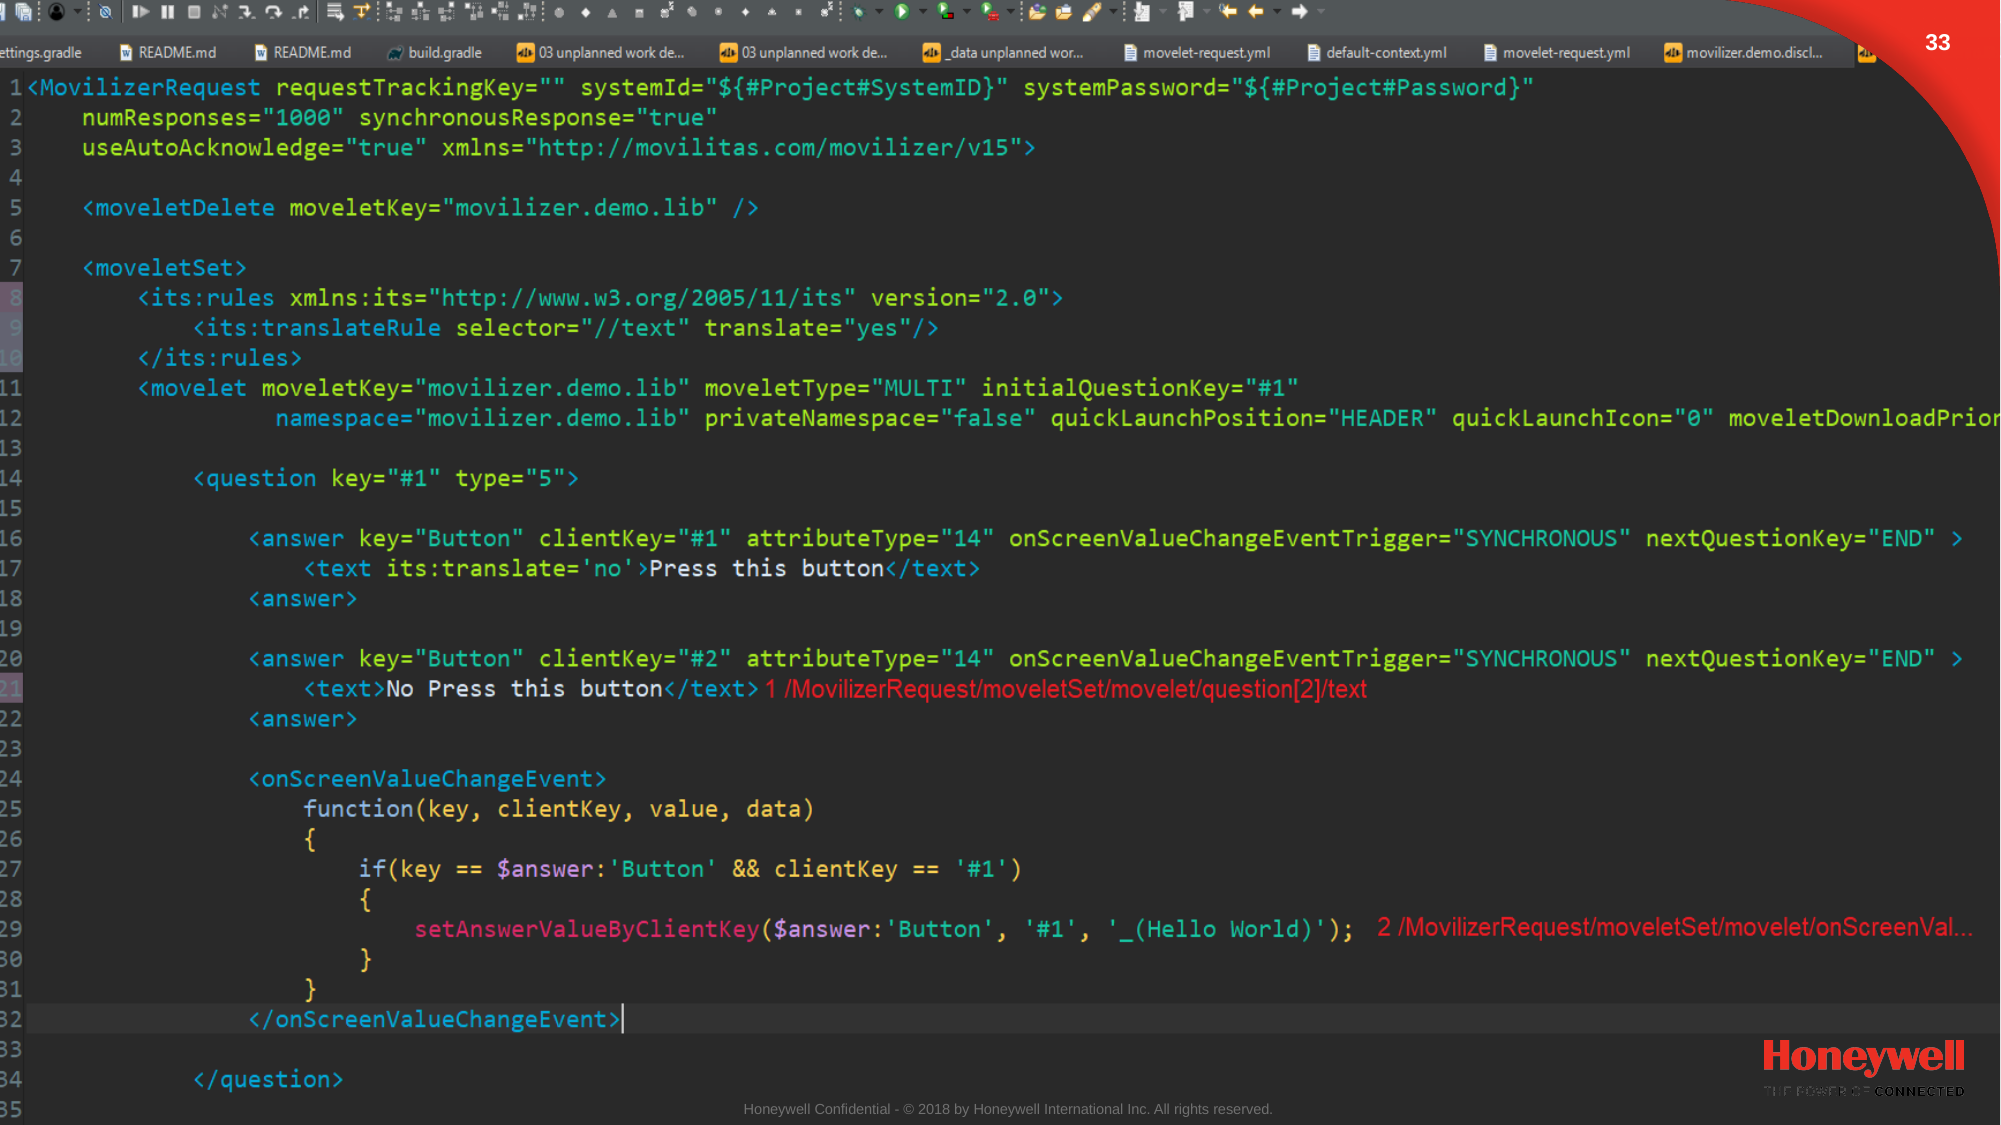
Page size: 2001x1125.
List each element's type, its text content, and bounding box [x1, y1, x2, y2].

picture [0, 0, 2001, 1125]
slide_number 32 [1910, 0, 2000, 83]
